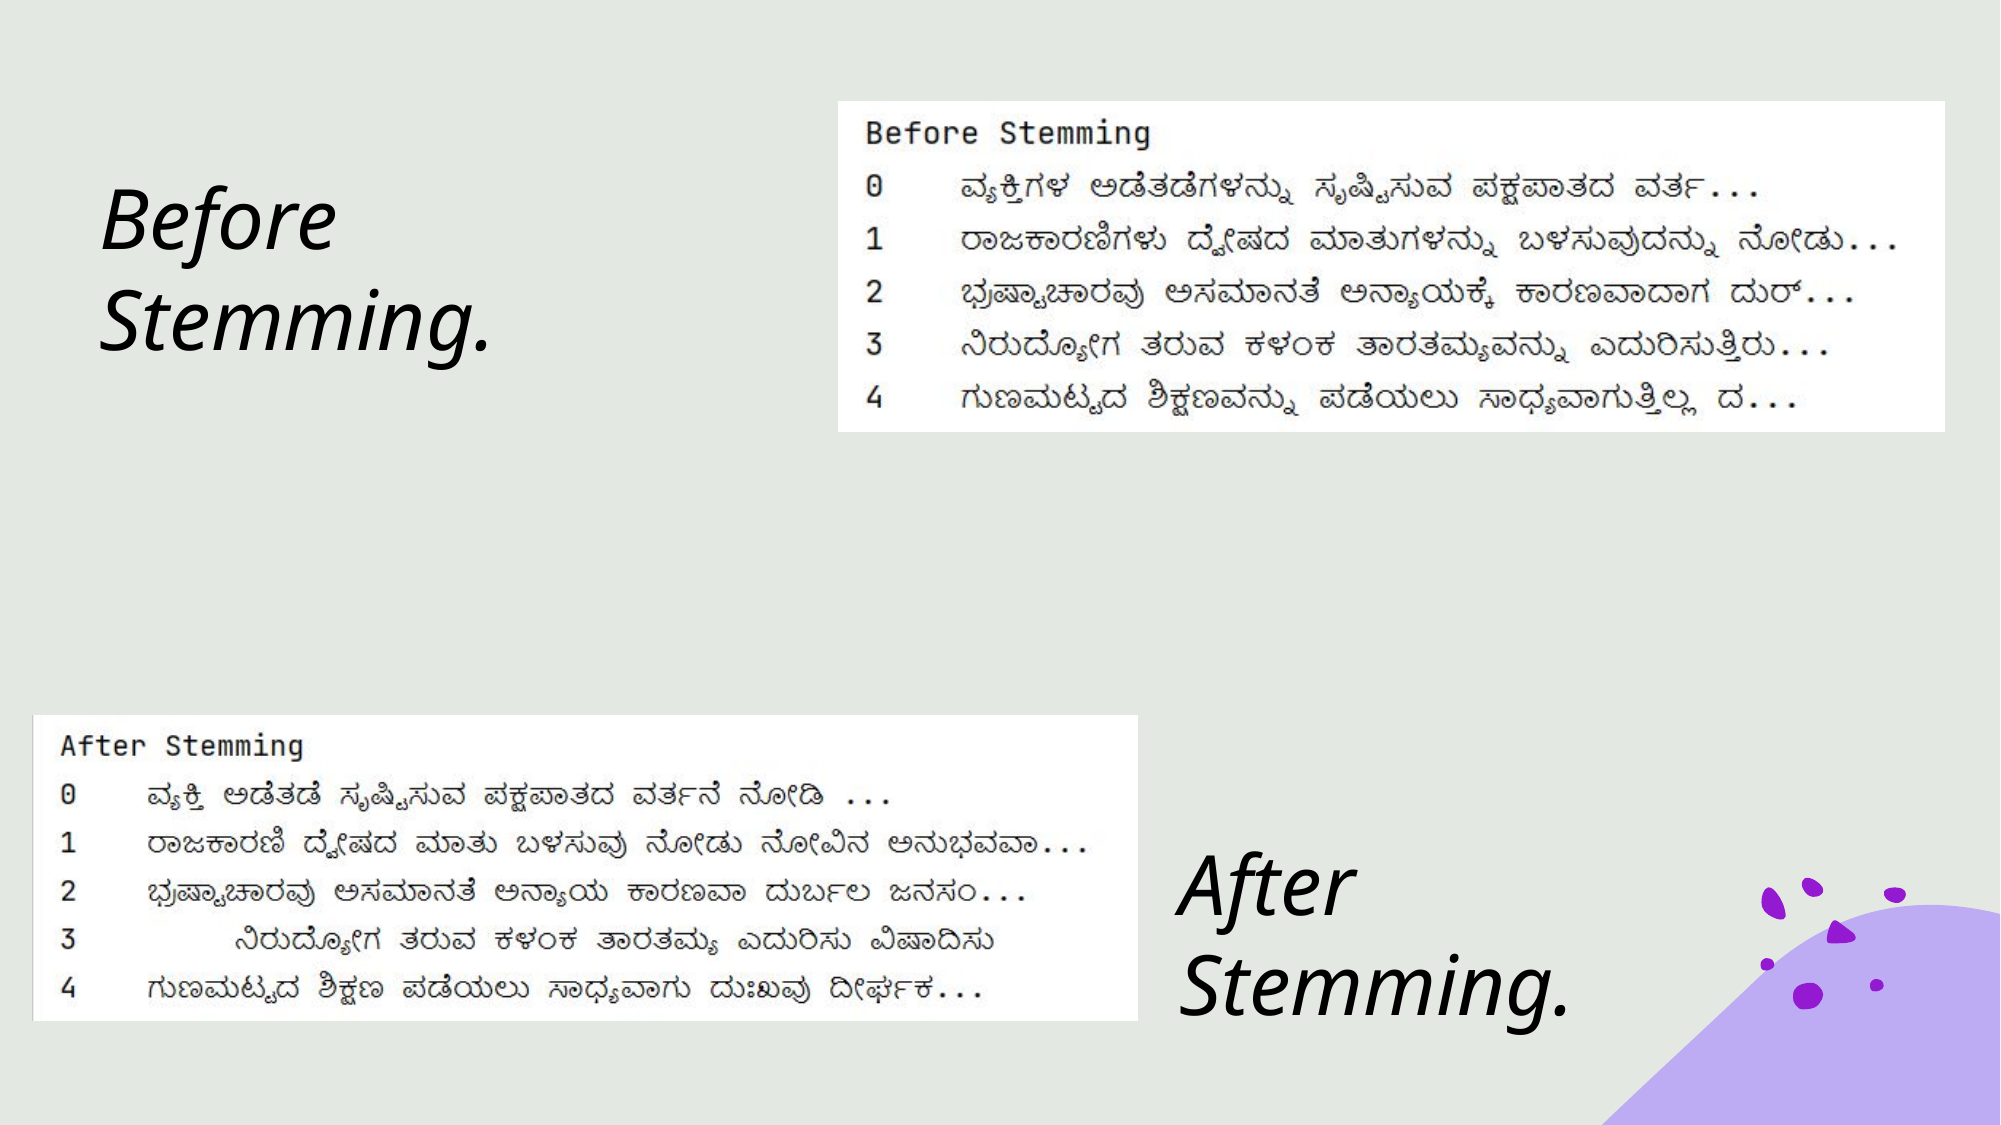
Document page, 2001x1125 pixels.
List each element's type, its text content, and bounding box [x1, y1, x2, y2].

picture [838, 101, 1945, 432]
text_box [1600, 906, 2000, 1125]
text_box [1760, 877, 1906, 1010]
text_box [0, 0, 2000, 1125]
text_box After Stemming. [1164, 714, 1967, 1040]
picture [32, 715, 1138, 1021]
title Before Stemming. [85, 159, 838, 420]
